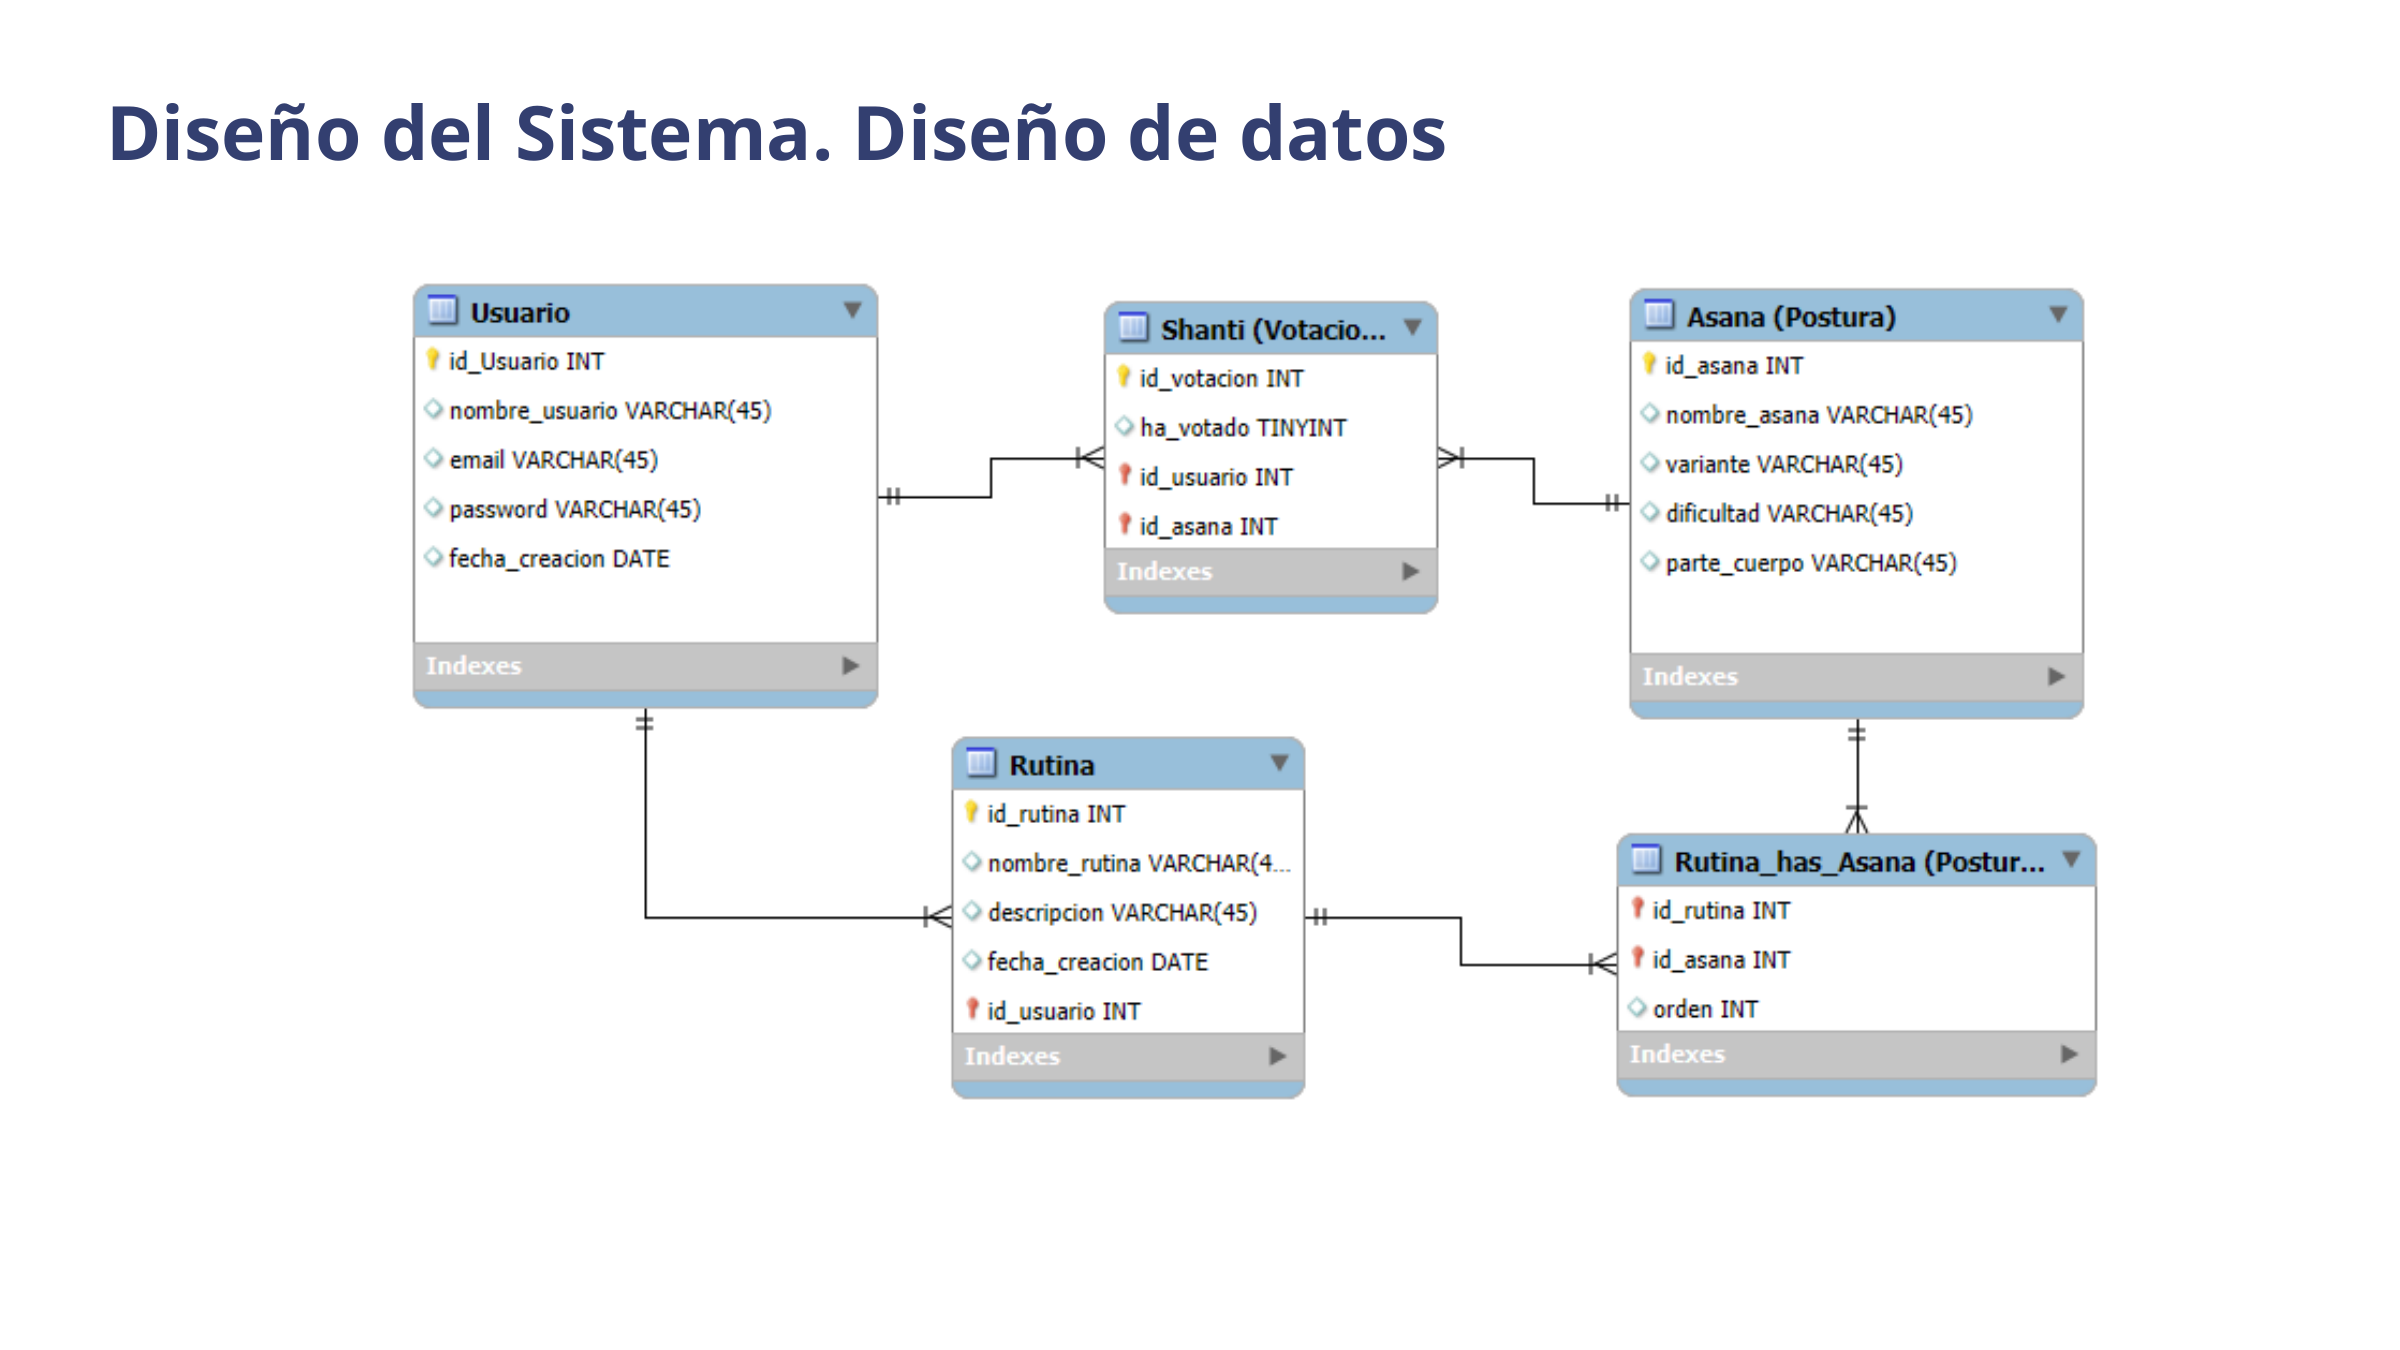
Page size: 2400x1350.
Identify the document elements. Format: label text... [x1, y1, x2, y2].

picture [392, 263, 2117, 1120]
text_box Diseño del Sistema. Diseño de datos [106, 81, 1932, 179]
